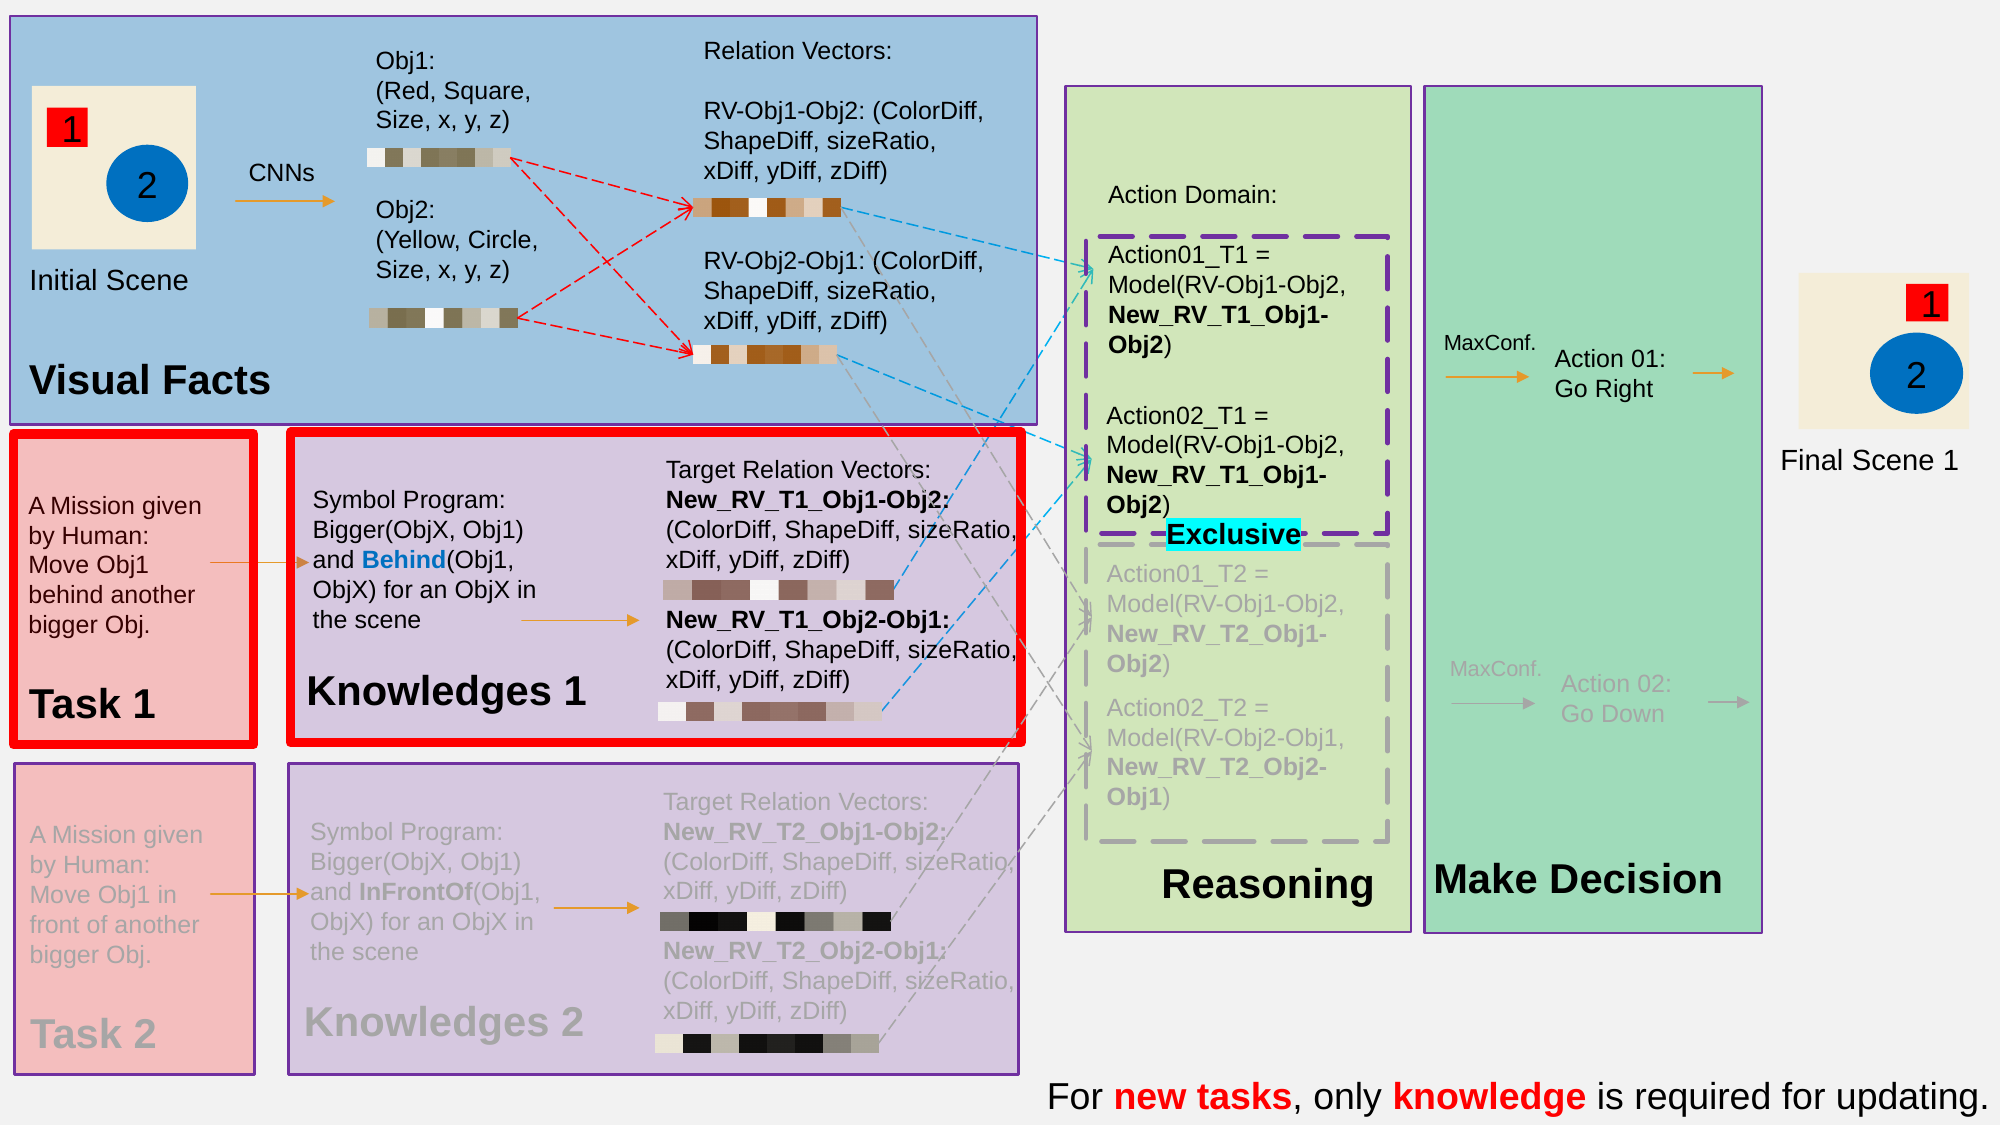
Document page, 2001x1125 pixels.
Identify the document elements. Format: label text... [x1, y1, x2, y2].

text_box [287, 763, 1041, 1075]
text_box For new tasks, only knowledge is required for updating. [1032, 1064, 2000, 1125]
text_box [13, 433, 255, 745]
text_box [840, 207, 1093, 352]
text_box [836, 354, 1093, 753]
text_box Task 2 [15, 999, 172, 1064]
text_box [9, 15, 1038, 425]
text_box [13, 762, 256, 1075]
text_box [878, 763, 1093, 1044]
text_box A Mission given by Human: Move Obj1 in front of another bigger Obj. [14, 811, 231, 1006]
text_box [1065, 85, 1412, 933]
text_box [289, 431, 828, 743]
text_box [1424, 85, 1763, 965]
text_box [1771, 272, 2000, 485]
